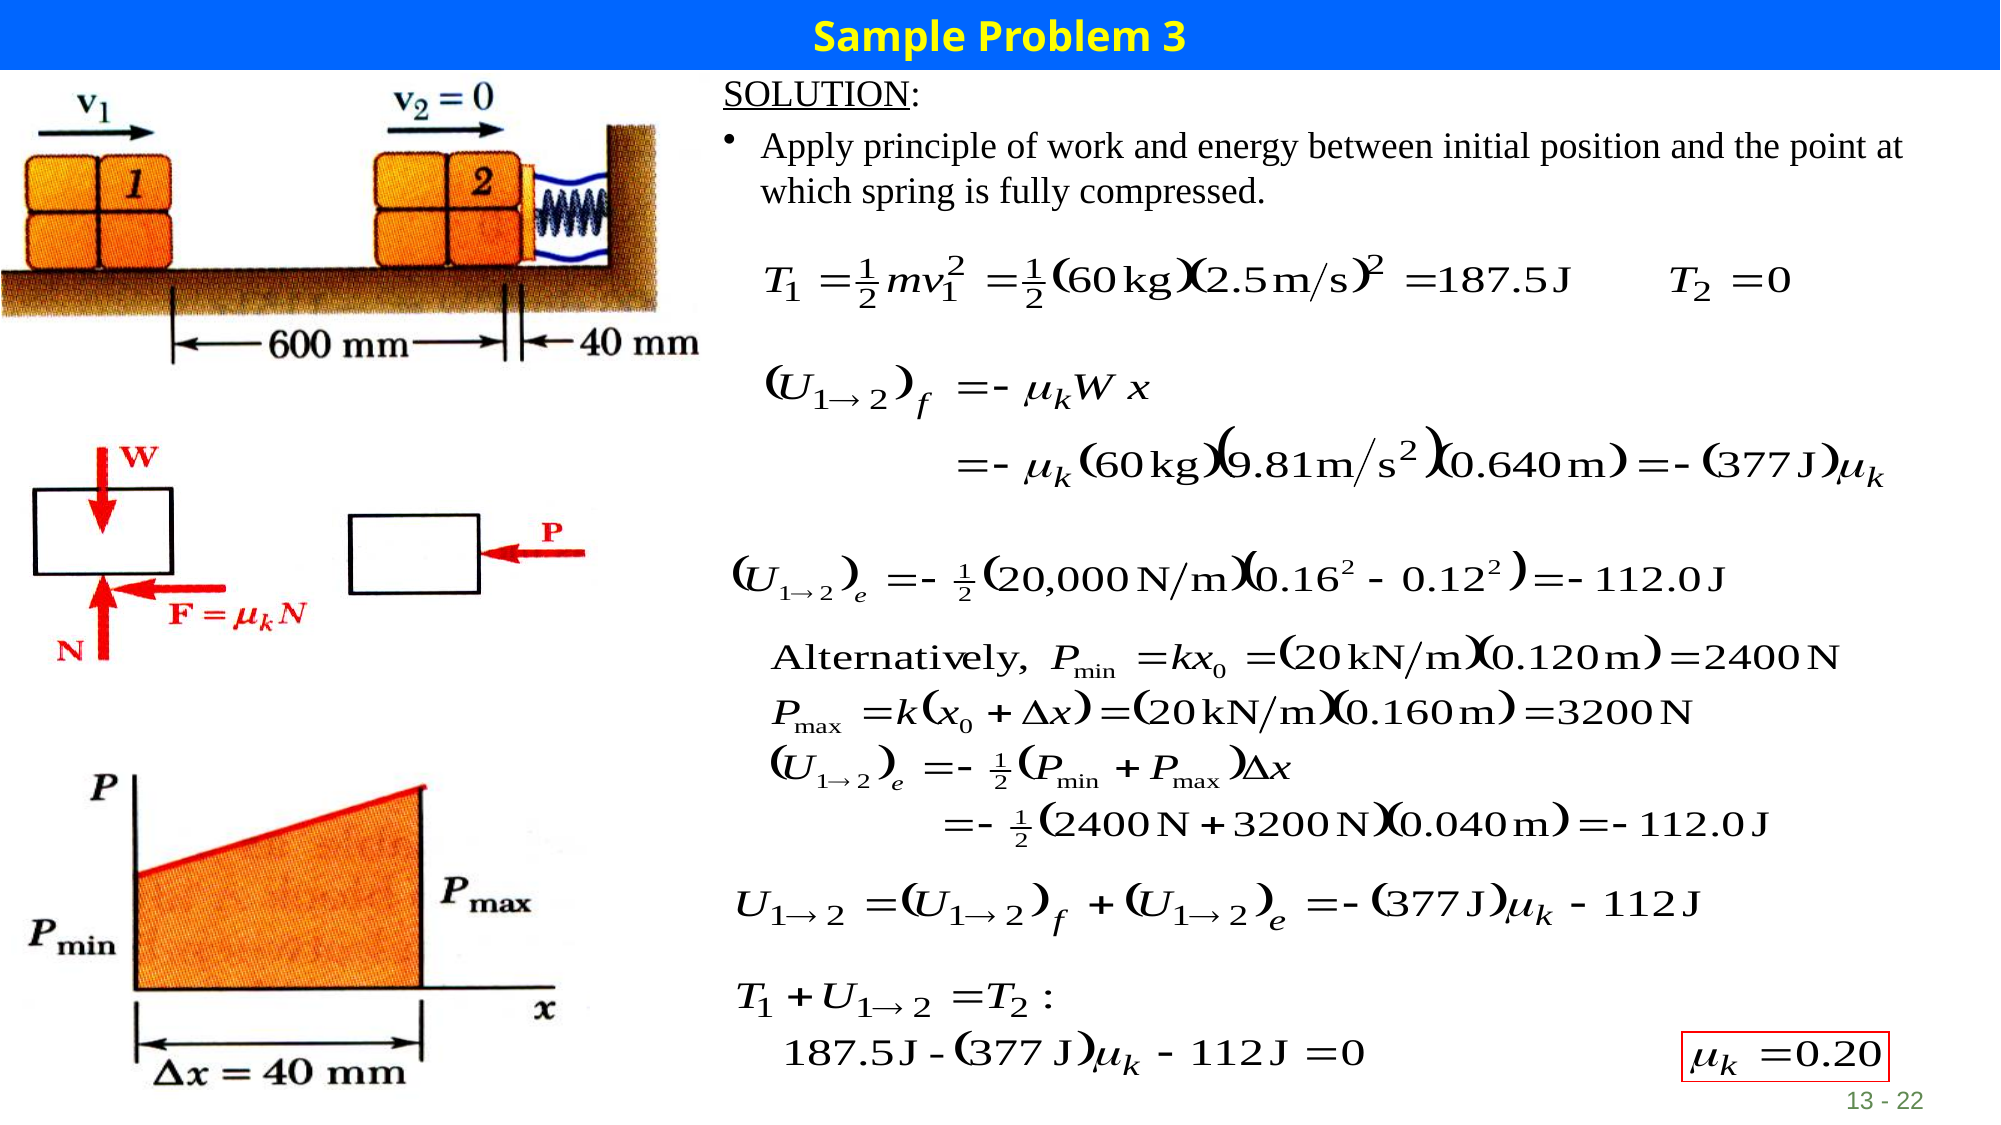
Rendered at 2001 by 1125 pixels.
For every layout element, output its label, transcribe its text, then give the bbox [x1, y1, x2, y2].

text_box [11, 365, 1891, 674]
text_box Sample Problem 3 [0, 0, 2000, 70]
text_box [725, 551, 1735, 610]
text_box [763, 634, 1852, 856]
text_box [1, 61, 1992, 385]
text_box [732, 974, 1889, 1081]
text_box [732, 883, 1708, 942]
slide_number 13 - 22 [1739, 1080, 1940, 1119]
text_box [11, 500, 598, 1100]
